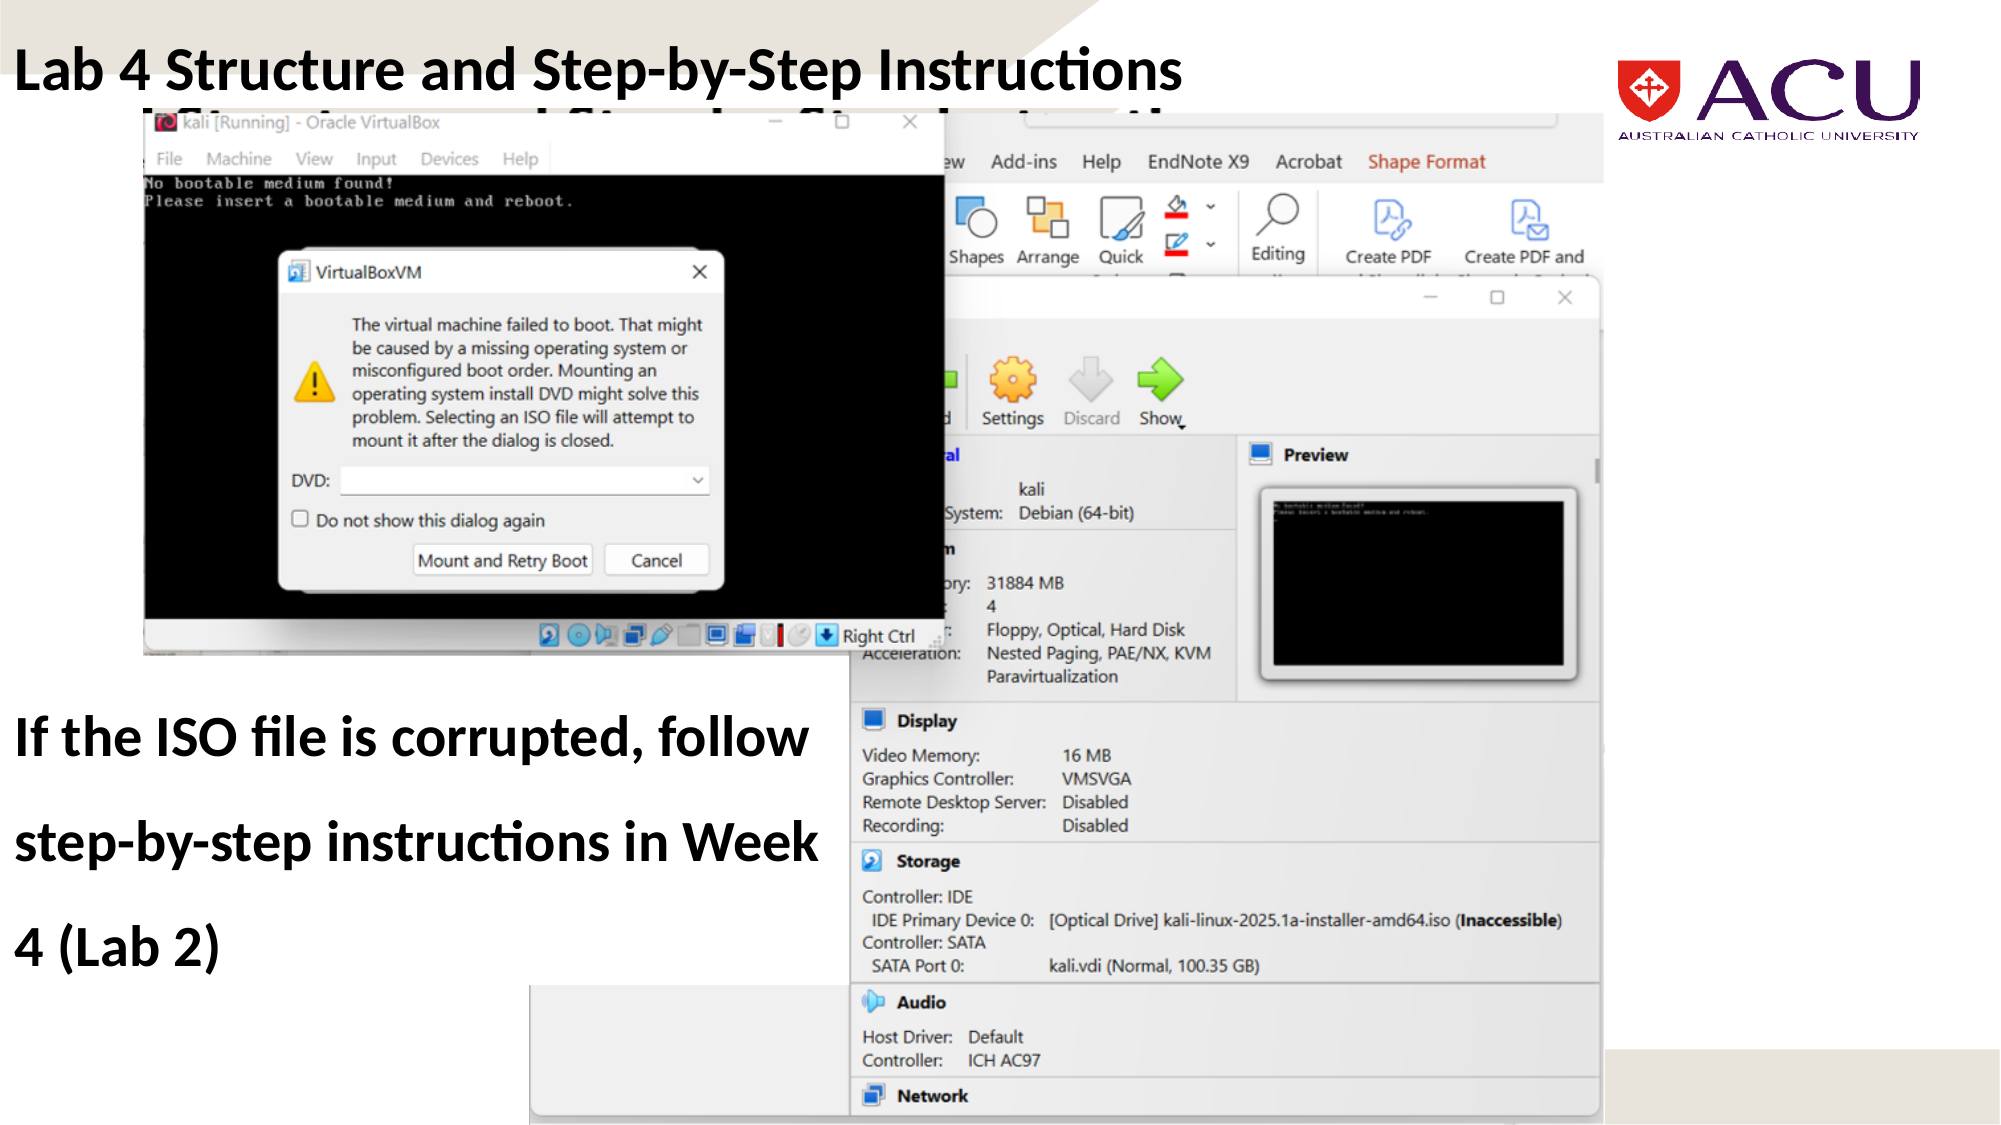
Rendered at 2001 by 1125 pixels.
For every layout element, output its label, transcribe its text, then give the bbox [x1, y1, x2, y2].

text_box Lab 4 Structure and Step-by-Step Instructions [0, 0, 2000, 111]
text_box If the ISO file is corrupted, follow step-by-step instructions in Week 4 (Lab 2) [0, 655, 138, 986]
picture [1618, 111, 1920, 140]
picture [143, 108, 1605, 1125]
